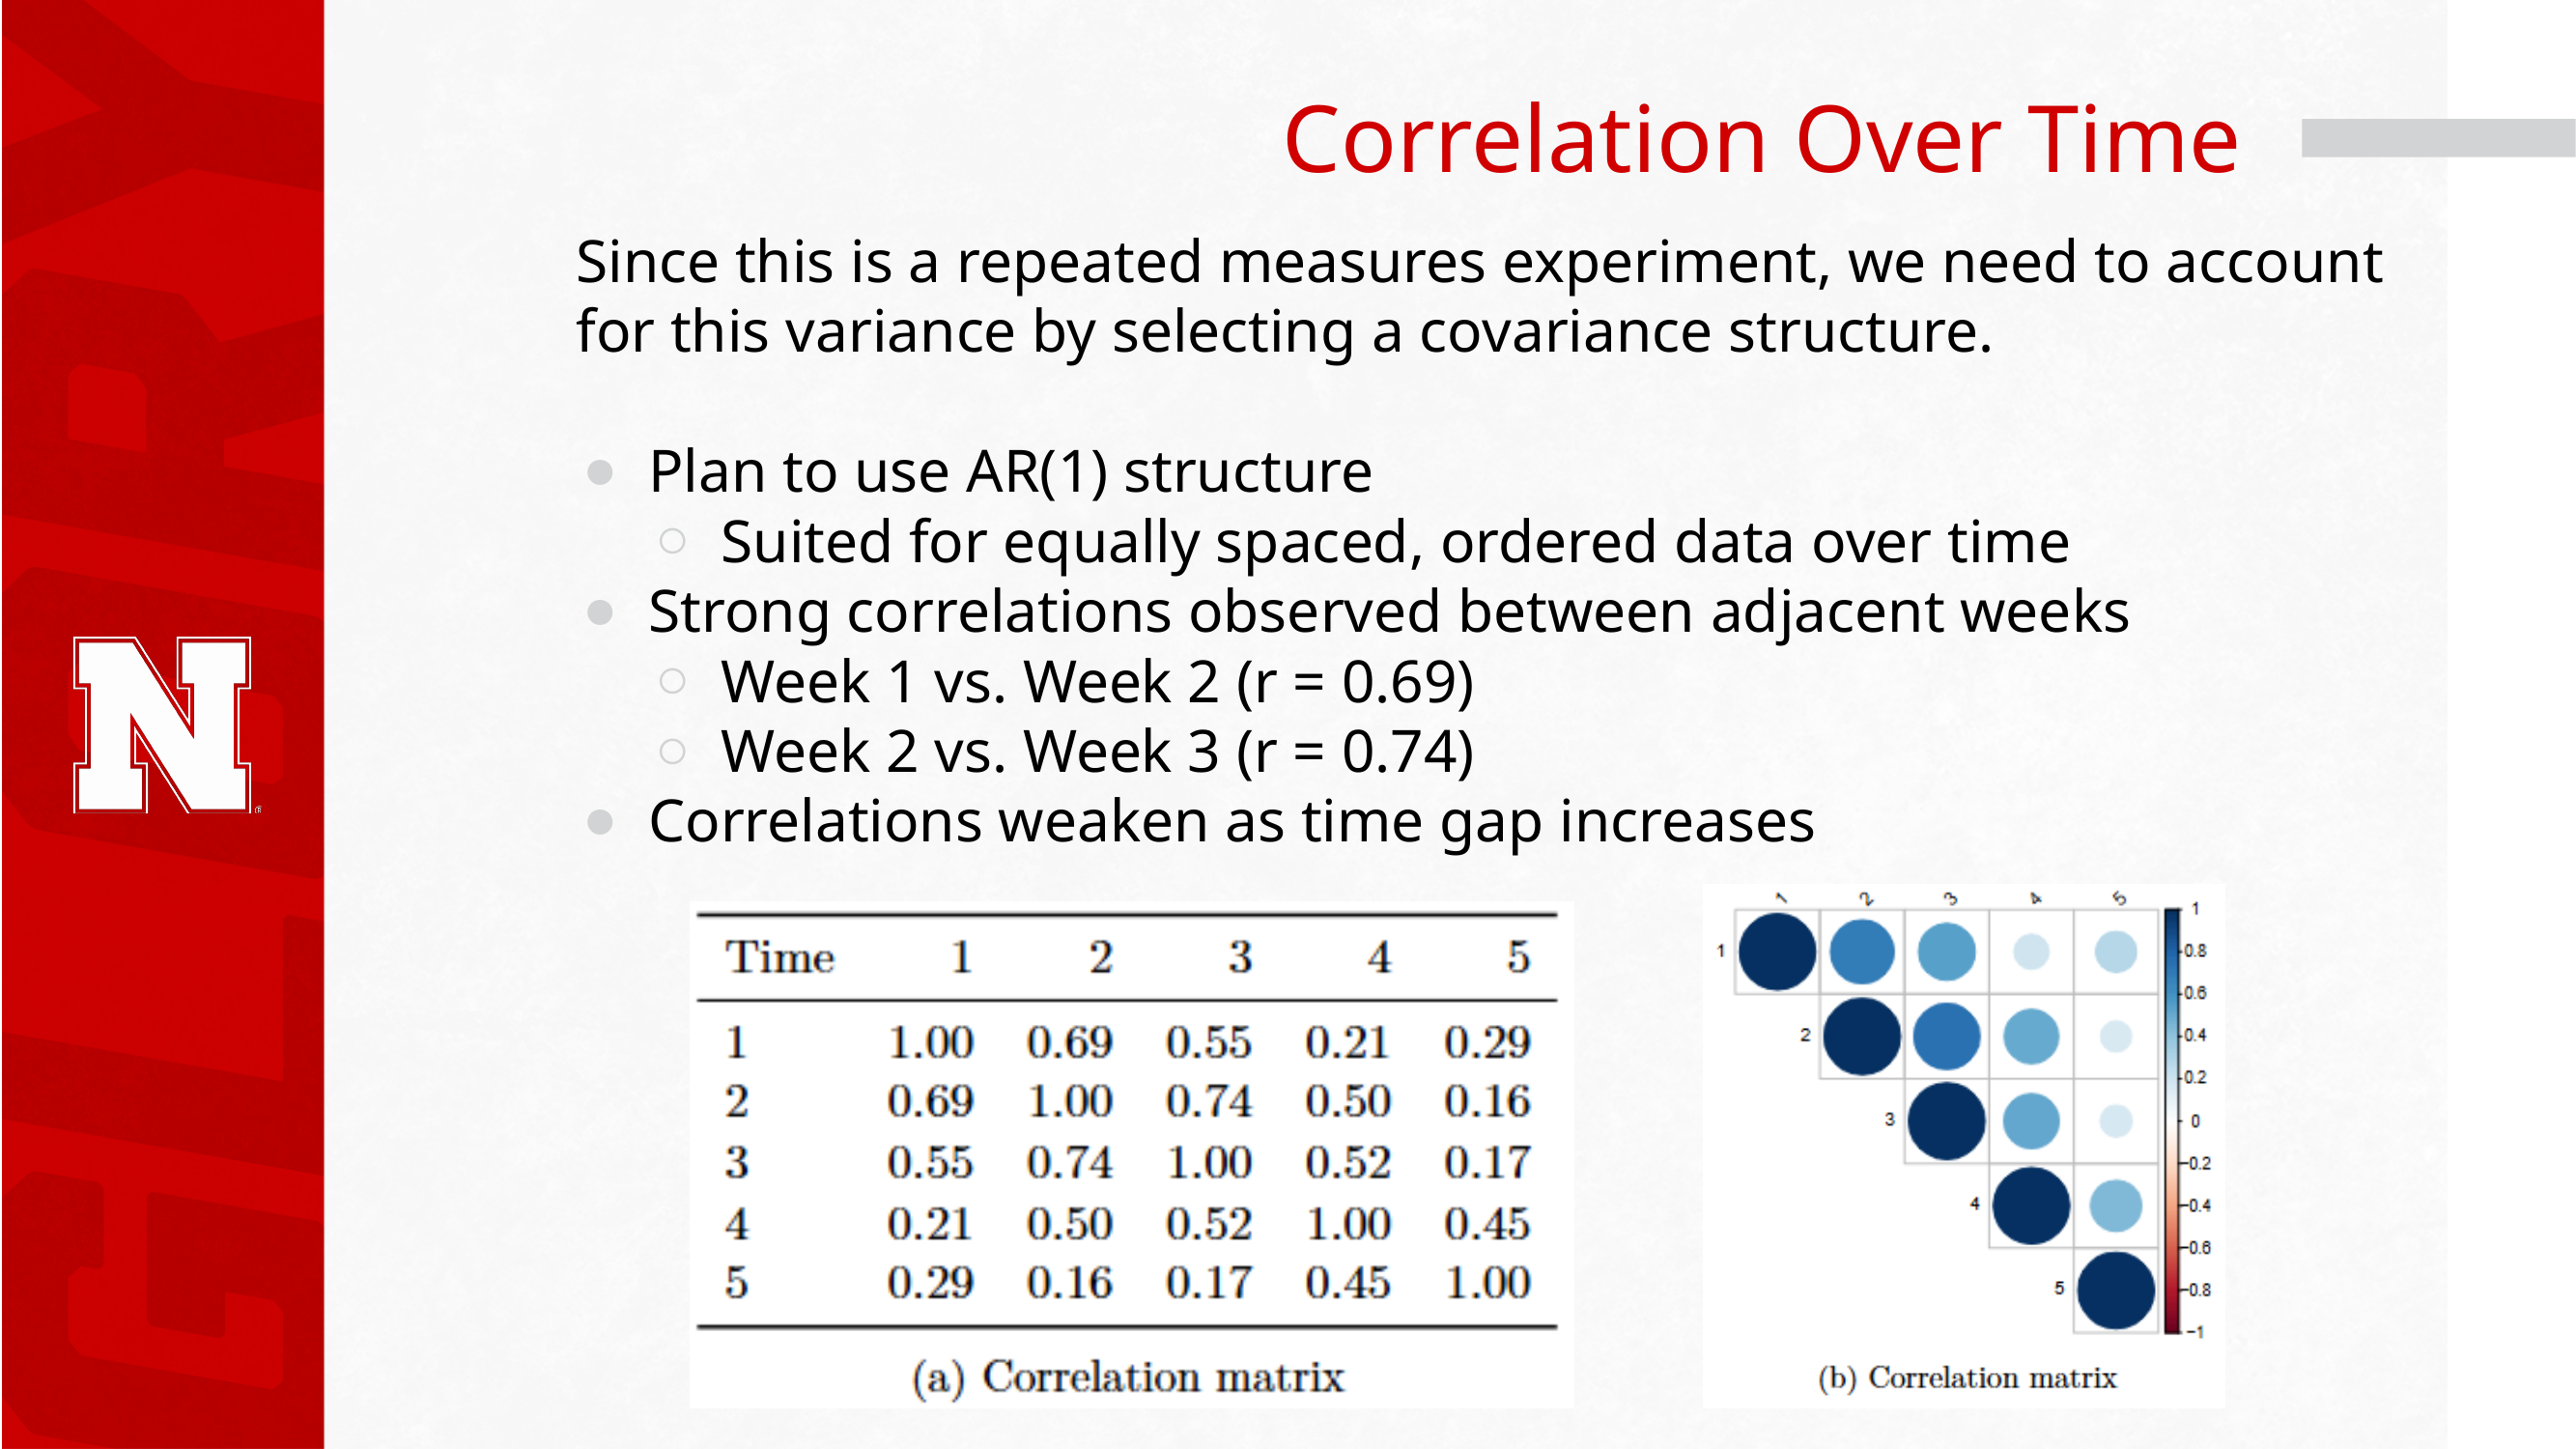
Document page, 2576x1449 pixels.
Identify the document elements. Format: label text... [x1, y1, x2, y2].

title Correlation Over Time [346, 96, 2242, 174]
picture [2, 0, 2448, 1449]
list Since this is a repeated measures experiment, we need to account for this variance by selecting a covariance structure. Plan to use AR(1) structure Suited for equally spaced, ordered data over time Strong correlations observed between adjacent weeks Week 1 vs. Week 2 (r = 0.69) Week 2 vs. Week 3 (r = 0.74) Correlations weaken as time gap increases [561, 216, 2423, 1304]
